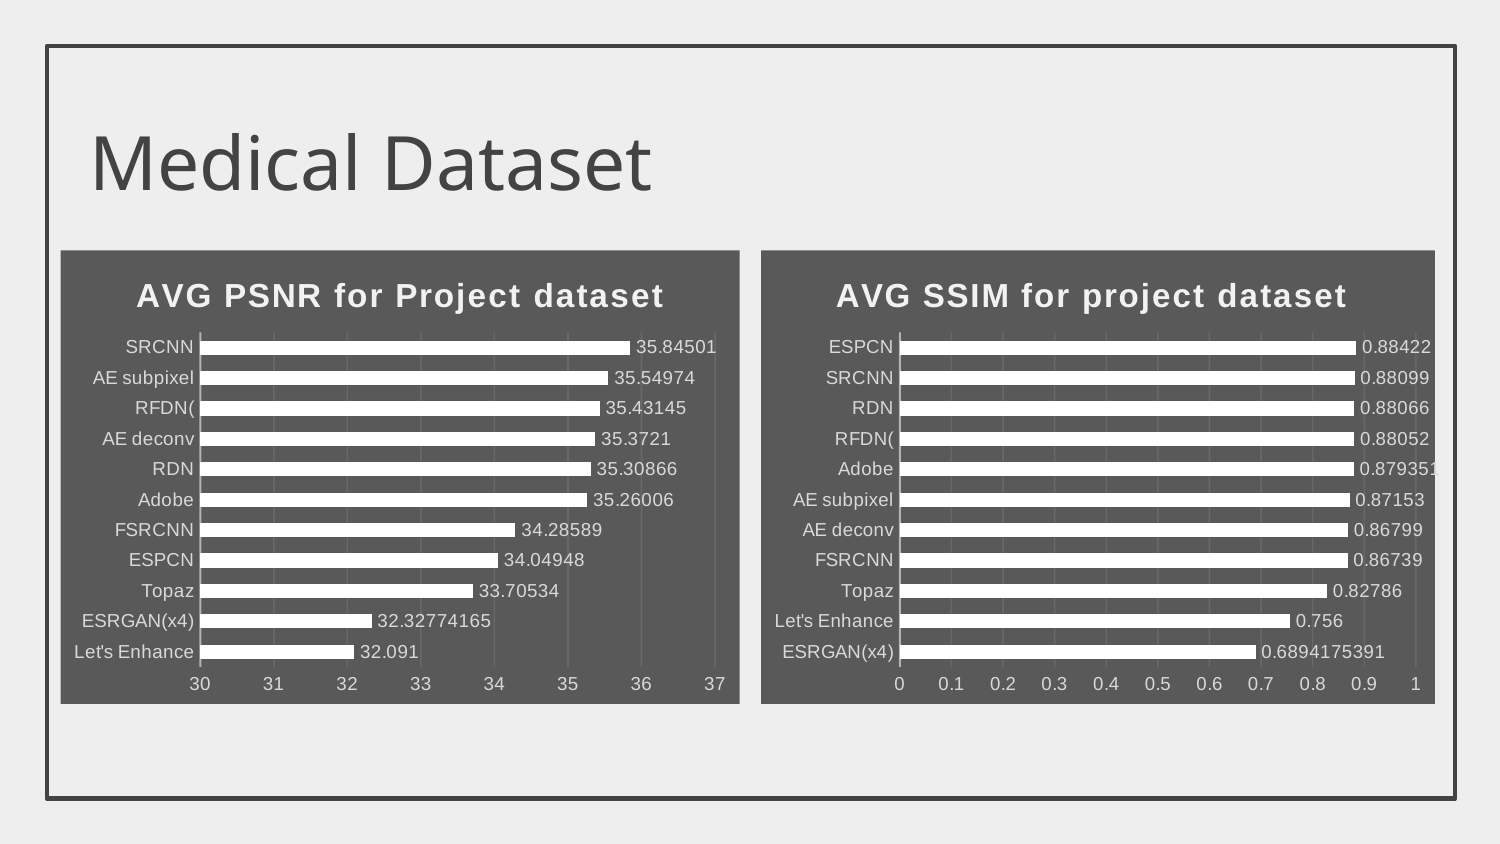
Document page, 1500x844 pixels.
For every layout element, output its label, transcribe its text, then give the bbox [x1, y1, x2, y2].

title Medical Dataset [74, 100, 1261, 223]
chart [60, 250, 740, 705]
chart [760, 250, 1441, 705]
